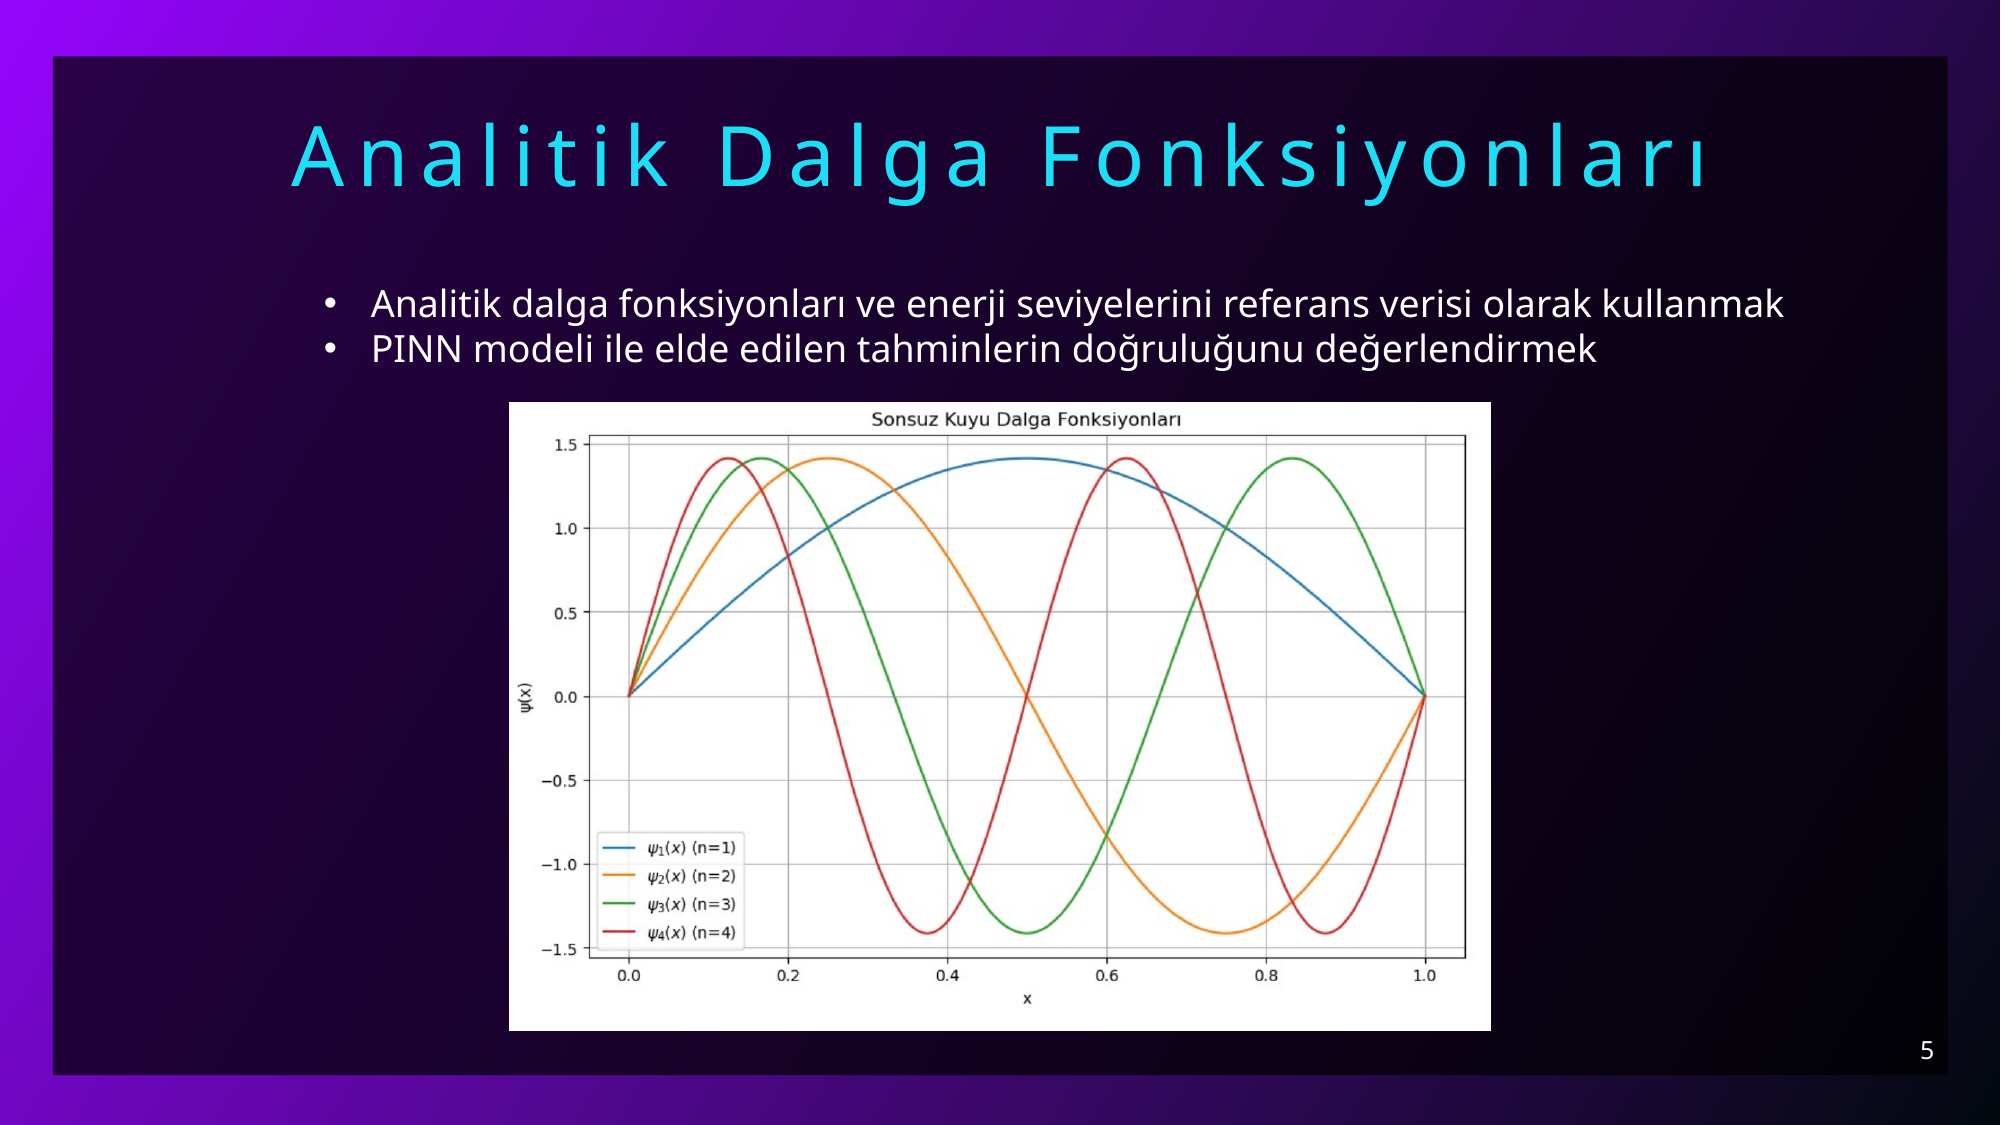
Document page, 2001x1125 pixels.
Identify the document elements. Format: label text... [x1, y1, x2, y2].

text_box Analitik dalga fonksiyonları ve enerji seviyelerini referans verisi olarak kullanmak PINN modeli ile elde edilen tahminlerin doğruluğunu değerlendirmek [309, 272, 1802, 378]
picture [508, 402, 1491, 1031]
slide_number 5 [1499, 1021, 1950, 1082]
subtitle Analitik Dalga Fonksiyonları [51, 107, 1950, 499]
